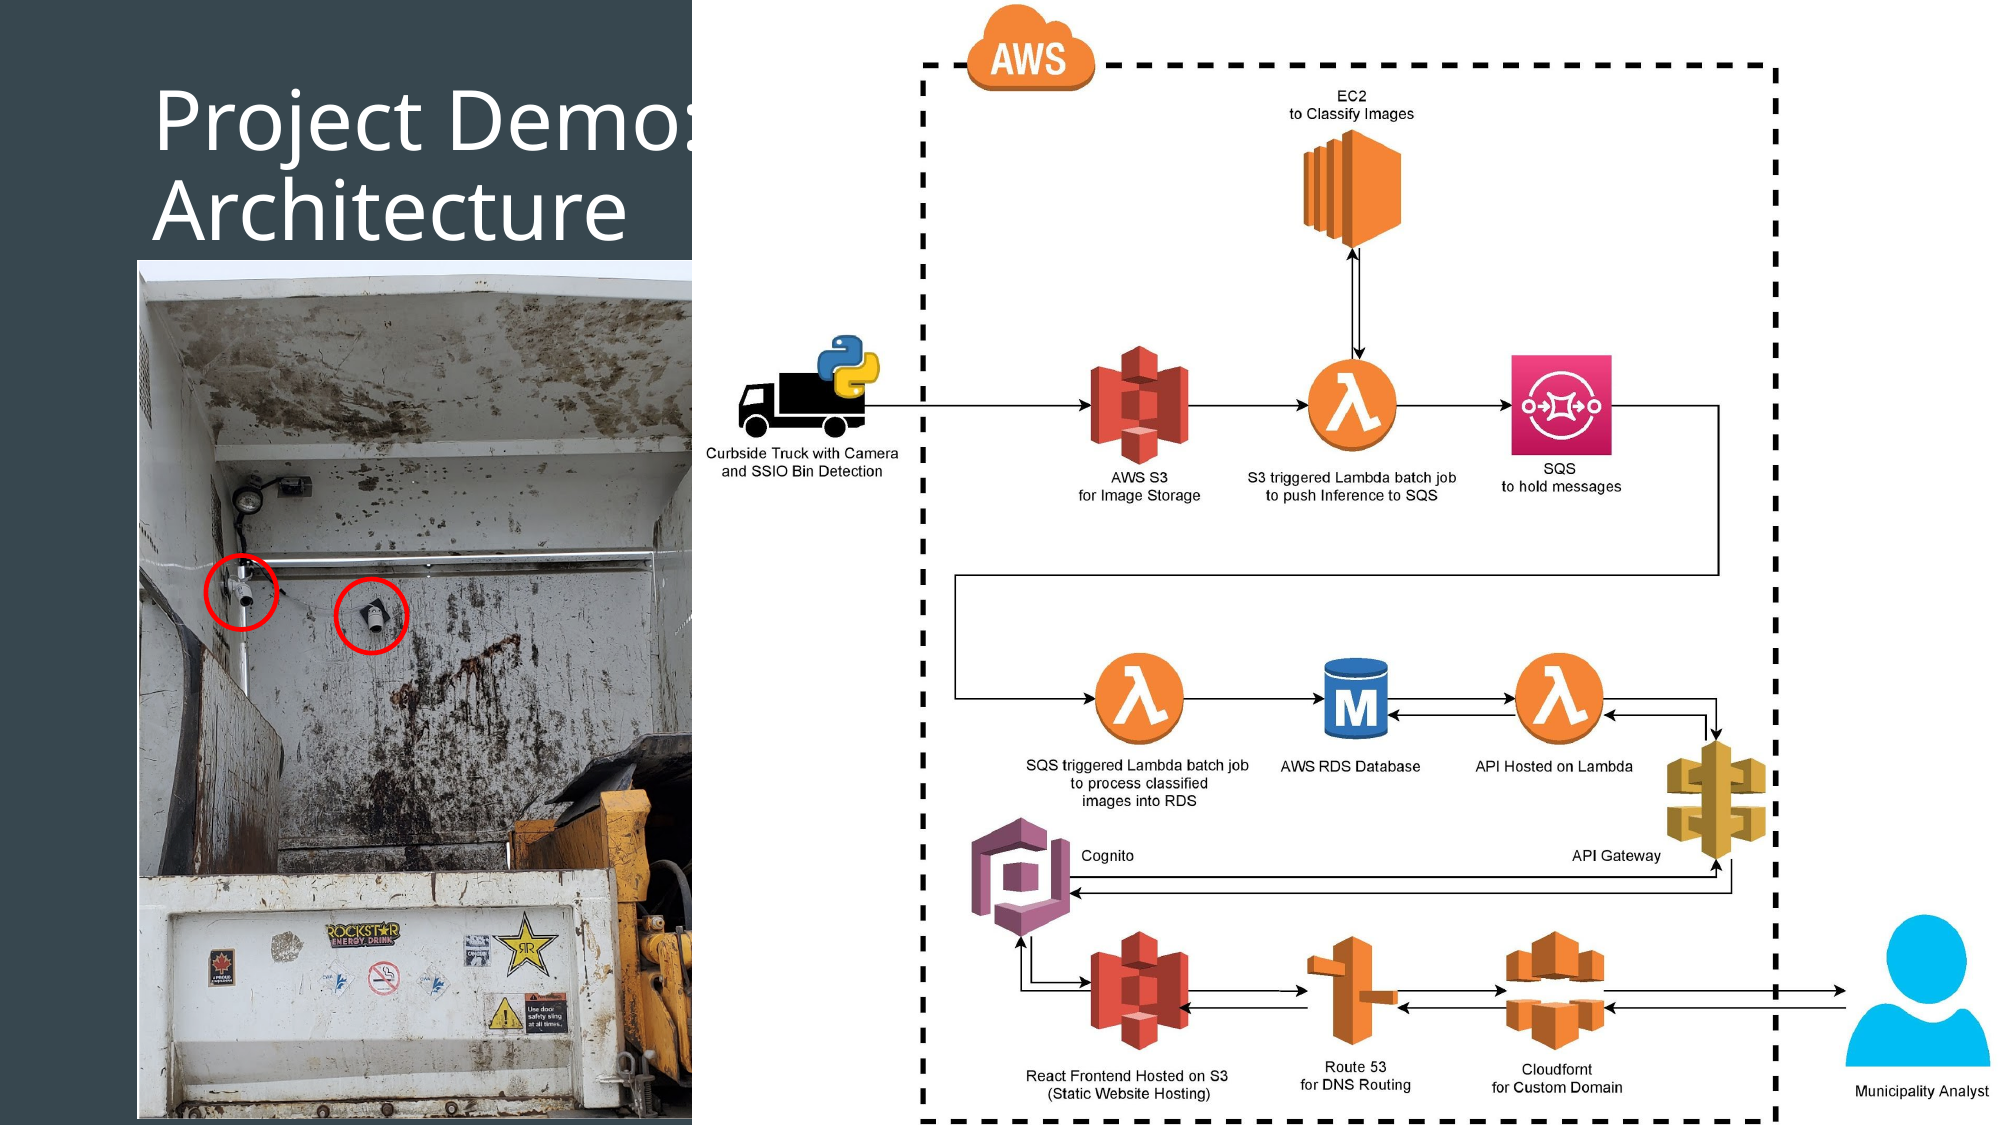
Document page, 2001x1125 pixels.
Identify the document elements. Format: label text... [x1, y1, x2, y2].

title Project Demo: Architecture [137, 59, 687, 259]
picture [137, 0, 2000, 1125]
